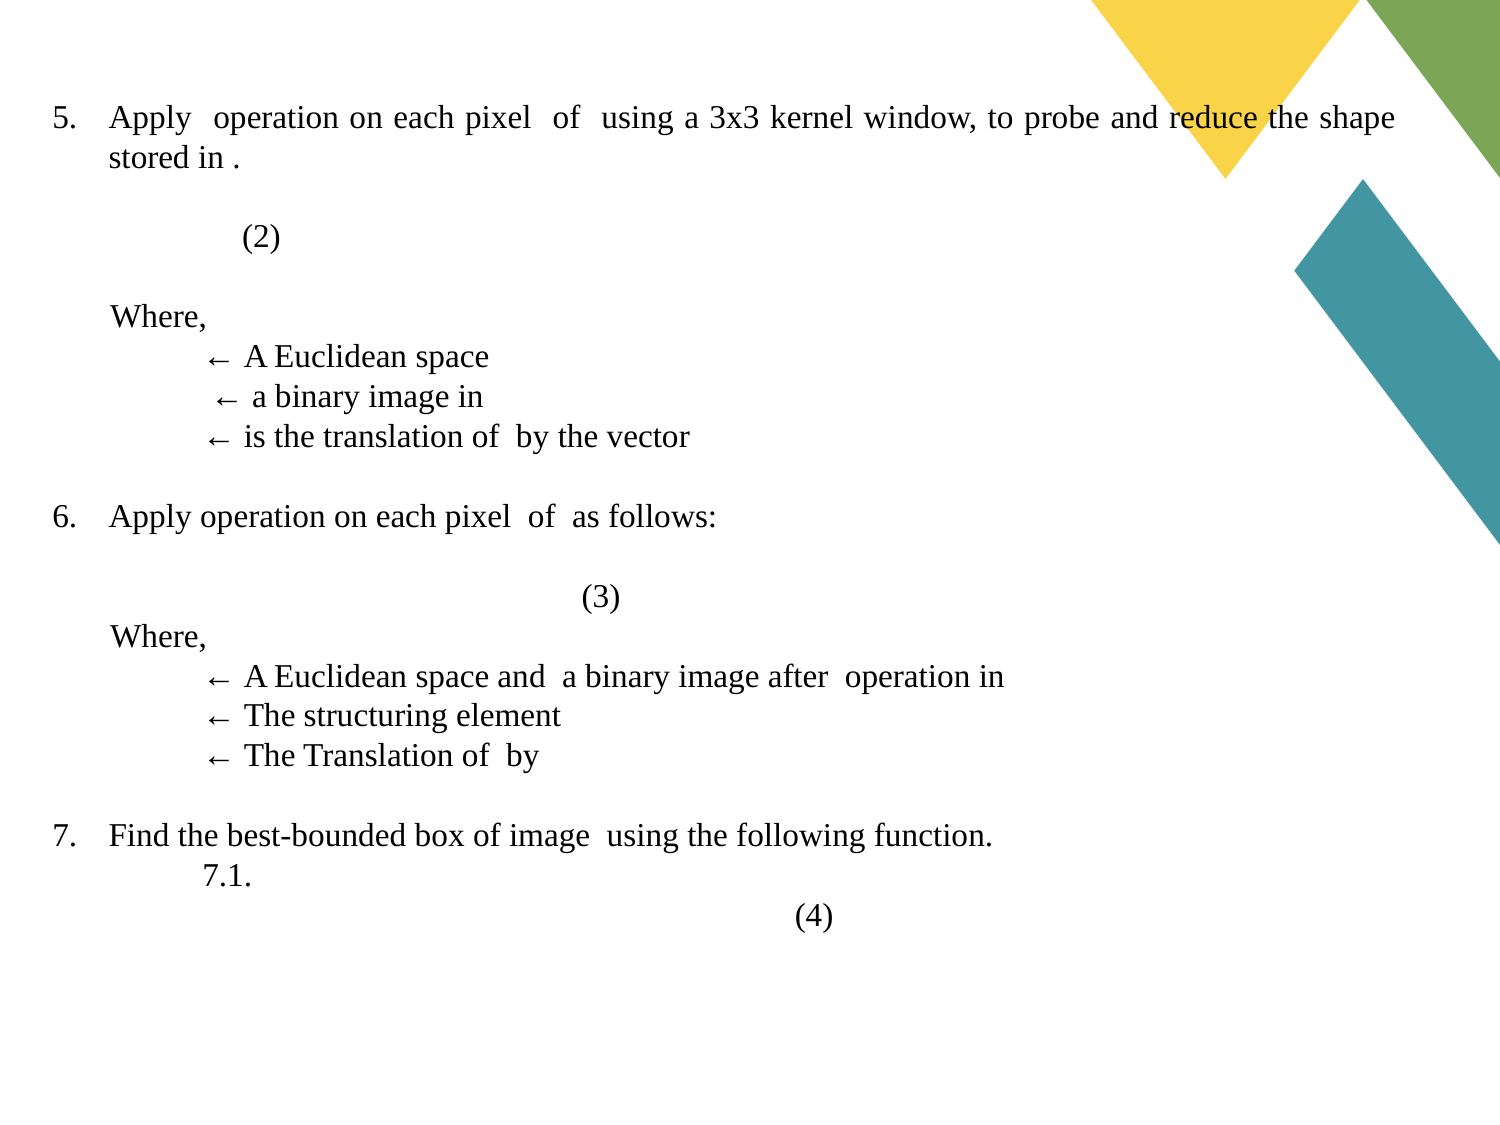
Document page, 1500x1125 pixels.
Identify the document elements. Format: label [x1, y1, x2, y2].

text_box [86, 261, 451, 363]
